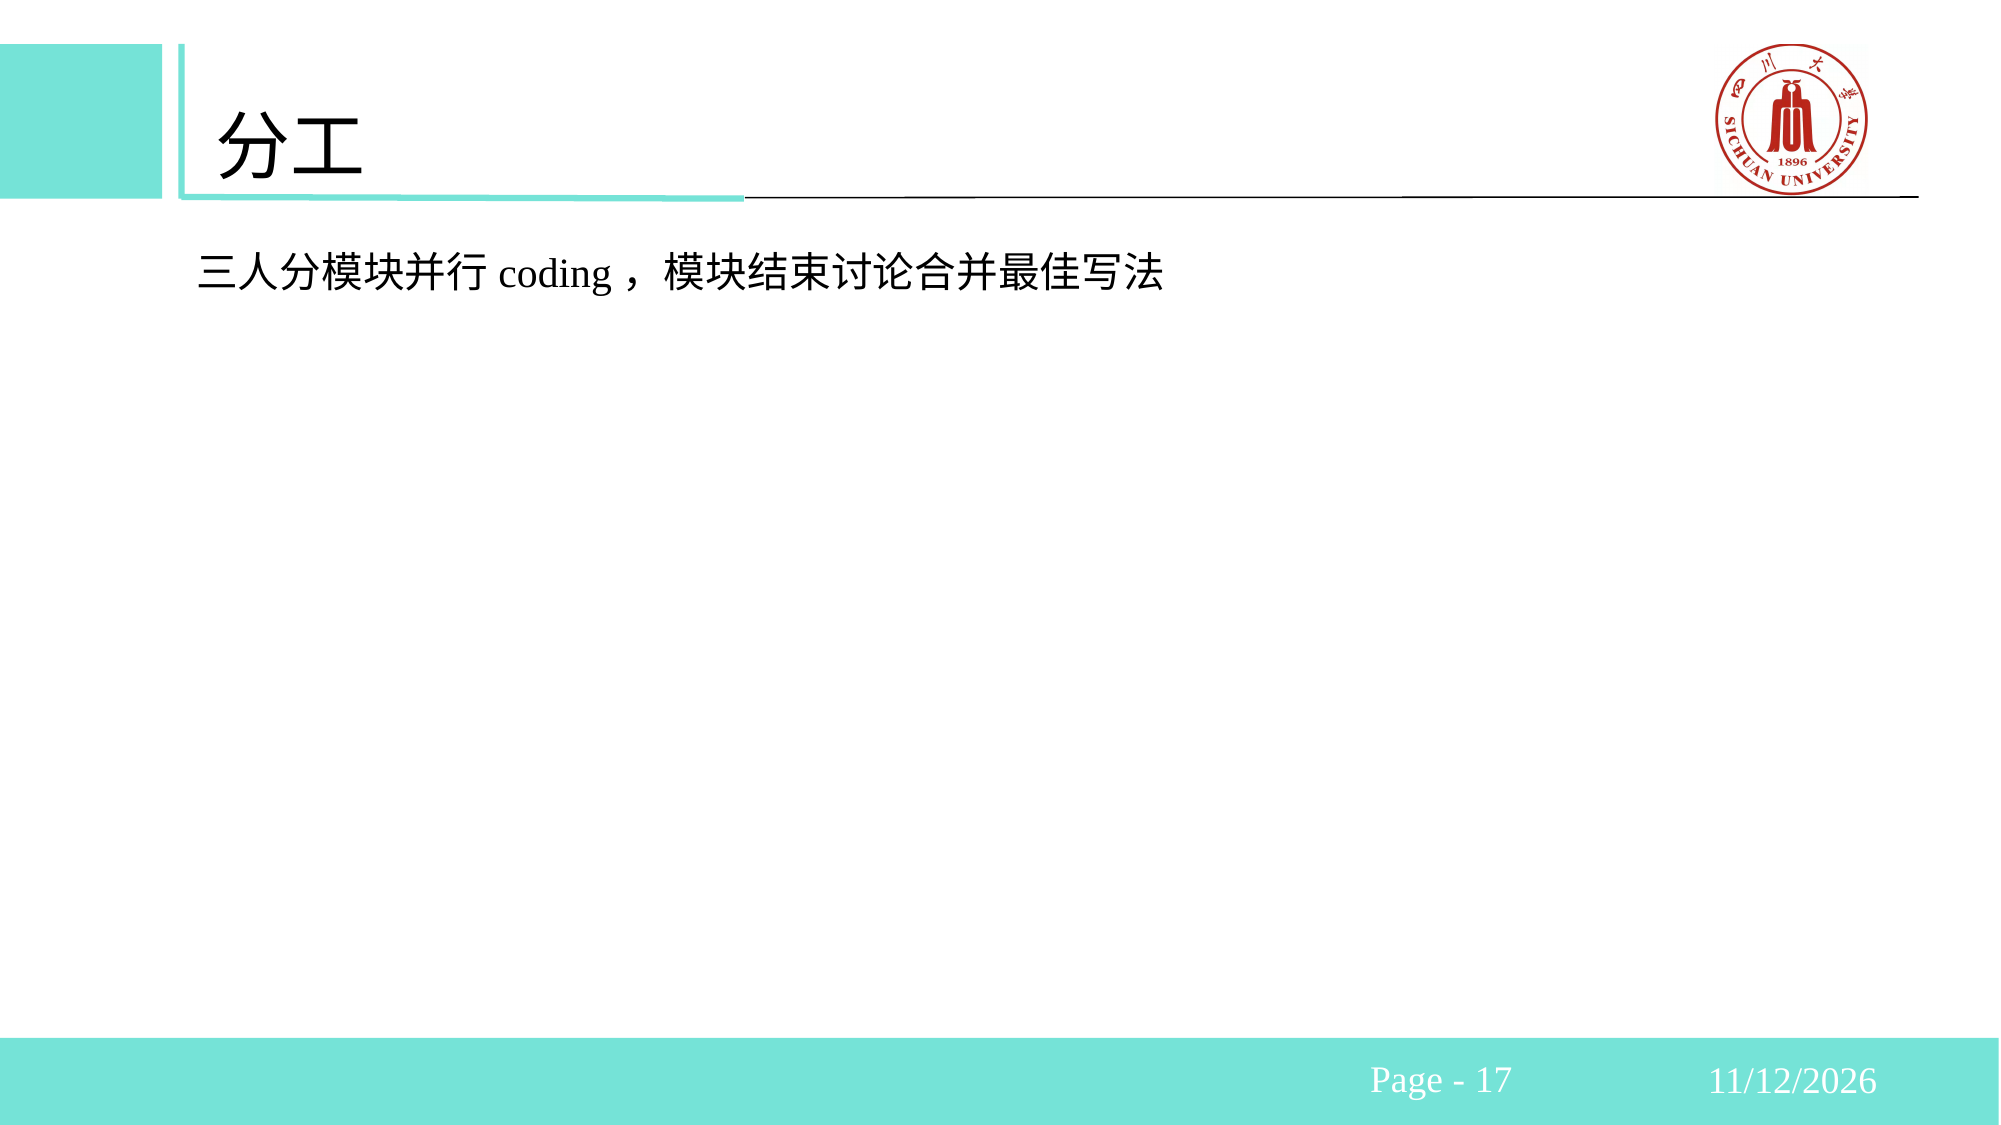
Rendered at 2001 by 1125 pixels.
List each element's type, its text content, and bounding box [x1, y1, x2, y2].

text_box 三人分模块并行coding，模块结束讨论合并最佳写法 [181, 238, 1182, 304]
text_box [0, 42, 164, 201]
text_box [1714, 43, 1869, 197]
text_box 分工 [200, 45, 1201, 196]
slide_number Page - <编号> [1077, 1047, 1527, 1108]
text_box [0, 1036, 2000, 1125]
text_box [181, 196, 744, 200]
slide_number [1693, 1048, 1971, 1109]
